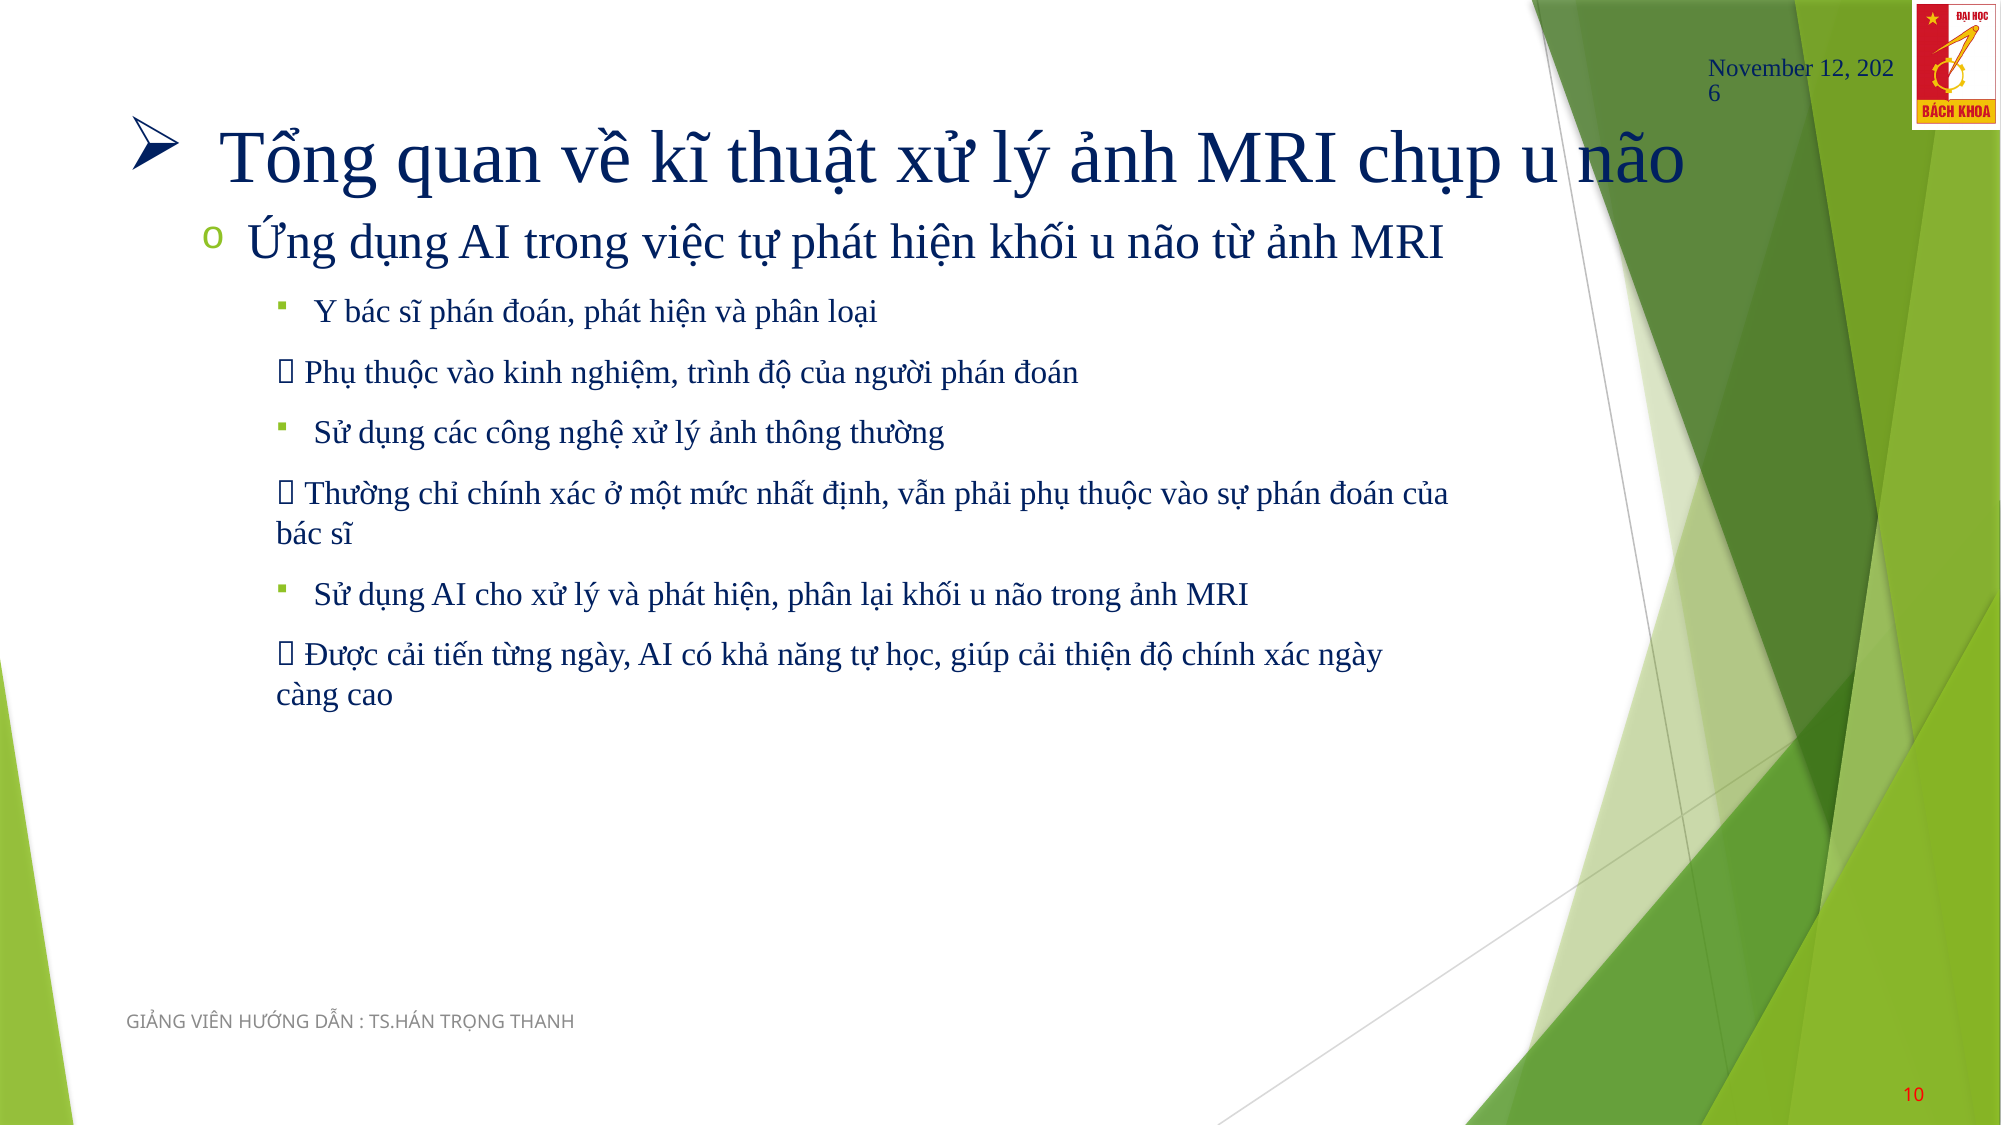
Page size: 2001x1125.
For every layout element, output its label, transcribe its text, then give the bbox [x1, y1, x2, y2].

title Tổng quan về kĩ thuật xử lý ảnh MRI chụp u não [111, 99, 1782, 223]
picture [1911, 0, 2000, 131]
list Ứng dụng AI trong việc tự phát hiện khối u não từ ảnh MRI Y bác sĩ phán đoán, phát hiện và phân loại  Phụ thuộc vào kinh nghiệm, trình độ của người phán đoán Sử dụng các công nghệ xử lý ảnh thông thường  Thường chỉ chính xác ở một mức nhất định, vẫn phải phụ thuộc vào sự phán đoán của bác sĩ Sử dụng AI cho xử lý và phát hiện, phân lại khối u não trong ảnh MRI  Được cải tiến từng ngày, AI có khả năng tự học, giúp cải thiện độ chính xác ngày càng cao [111, 328, 1470, 946]
slide_number 10 [1887, 1065, 2000, 1125]
list Ứng dụng AI trong việc tự phát hiện khối u não từ ảnh MRI Y bác sĩ phán đoán, phát hiện và phân loại  Phụ thuộc vào kinh nghiệm, trình độ của người phán đoán Sử dụng các công nghệ xử lý ảnh thông thường  Thường chỉ chính xác ở một mức nhất định, vẫn phải phụ thuộc vào sự phán đoán của bác sĩ Sử dụng AI cho xử lý và phát hiện, phân lại khối u não trong ảnh MRI  Được cải tiến từng ngày, AI có khả năng tự học, giúp cải thiện độ chính xác ngày càng cao [111, 200, 1470, 327]
text_box 15 August 2020 [1693, 43, 1906, 89]
footer GIẢNG VIÊN HƯỚNG DẪN : TS.HÁN TRỌNG THANH [111, 991, 1145, 1051]
